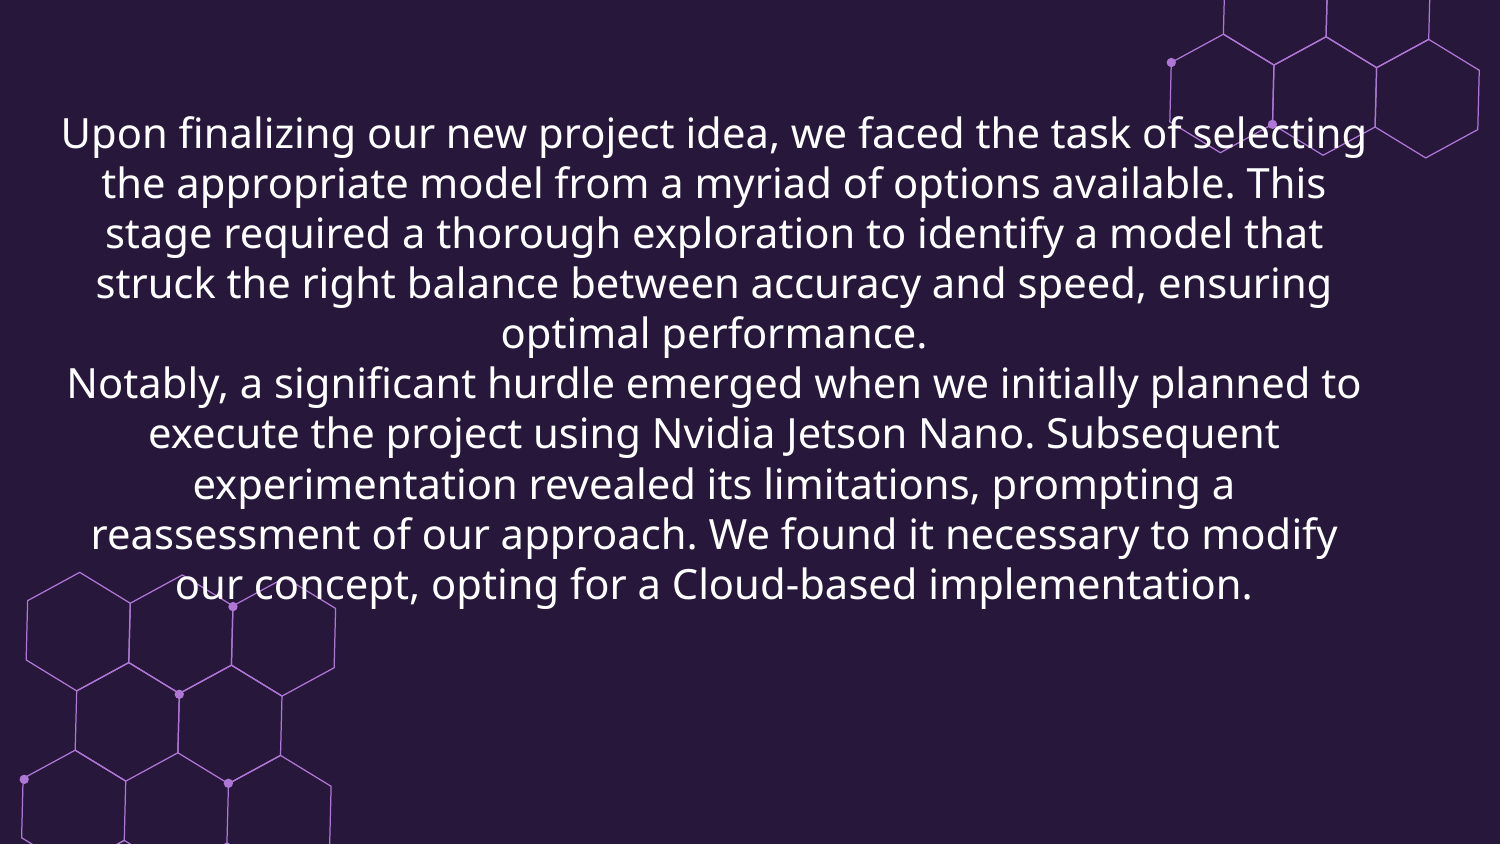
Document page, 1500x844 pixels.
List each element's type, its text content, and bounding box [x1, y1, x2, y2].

subtitle Upon finalizing our new project idea, we faced the task of selecting the appropriate model from a myriad of options available. This stage required a thorough exploration to identify a model that struck the right balance between accuracy and speed, ensuring optimal performance. Notably, a significant hurdle emerged when we initially planned to execute the project using Nvidia Jetson Nano. Subsequent experimentation revealed its limitations, prompting a reassessment of our approach. We found it necessary to modify our concept, opting for a Cloud-based implementation. [45, 295, 1383, 698]
